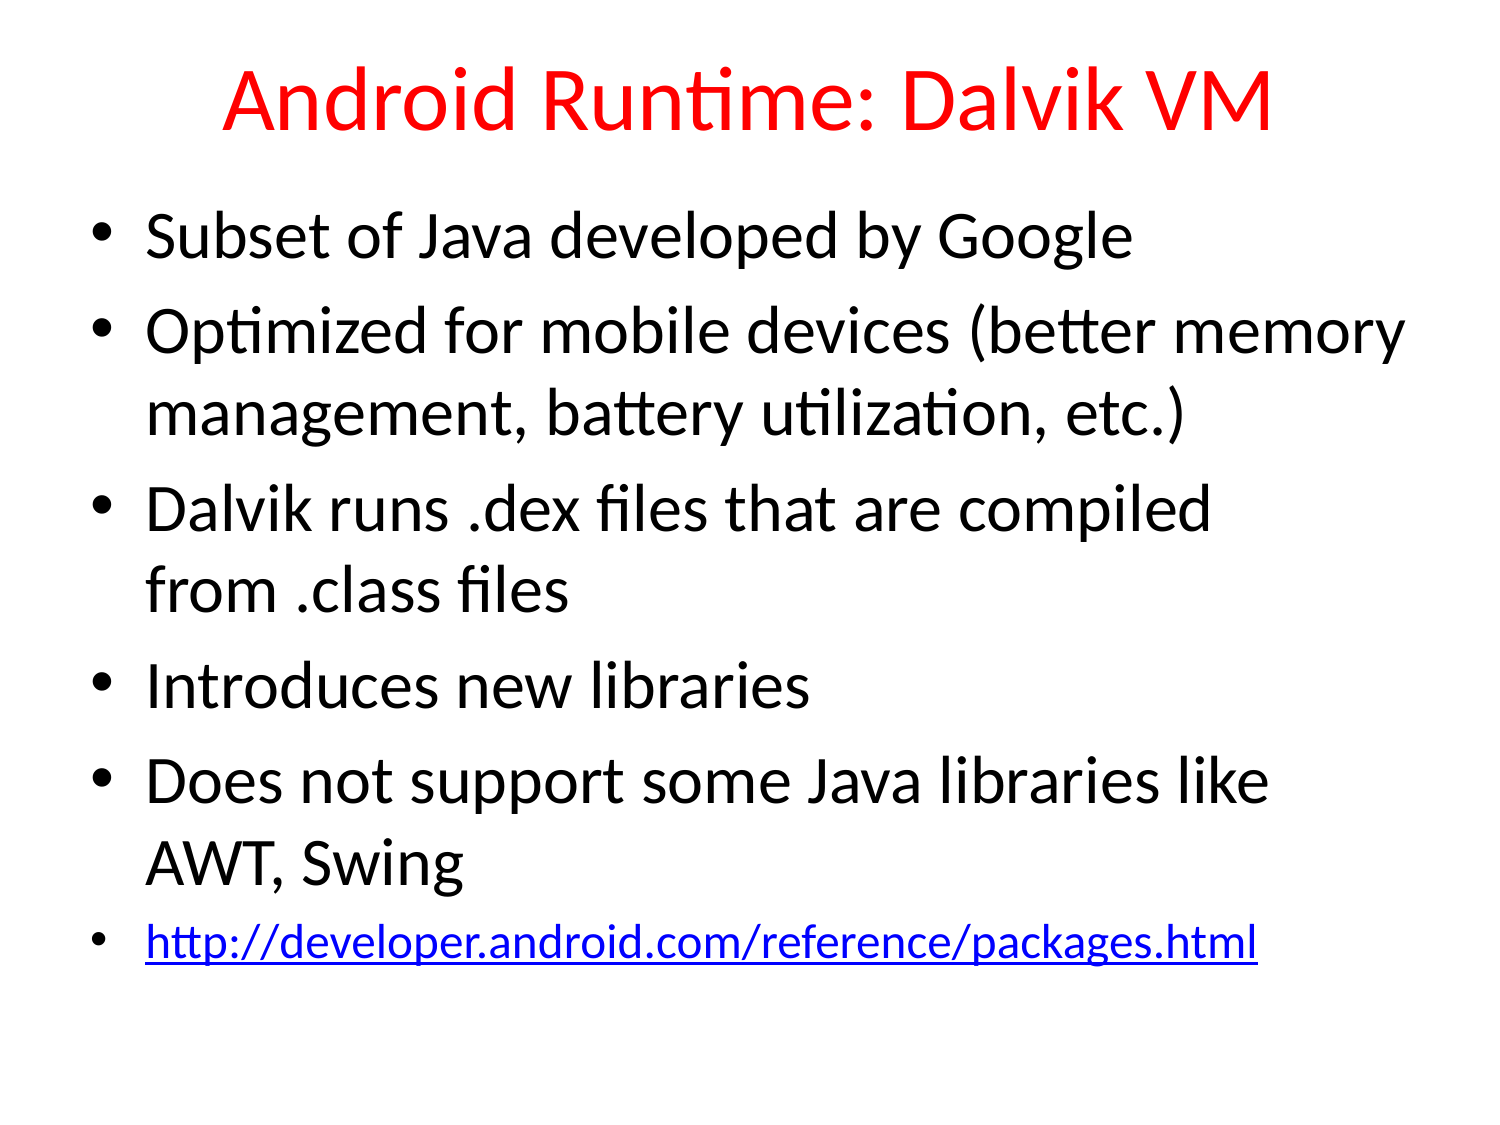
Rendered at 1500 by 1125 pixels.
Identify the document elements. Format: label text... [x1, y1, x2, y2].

list Subset of Java developed by Google Optimized for mobile devices (better memory management, battery utilization, etc.) Dalvik runs .dex files that are compiled from .class files Introduces new libraries Does not support some Java libraries like AWT, Swing http://developer.android.com/reference/packages.html [75, 182, 1425, 1038]
title Android Runtime: Dalvik VM [75, 0, 1425, 182]
